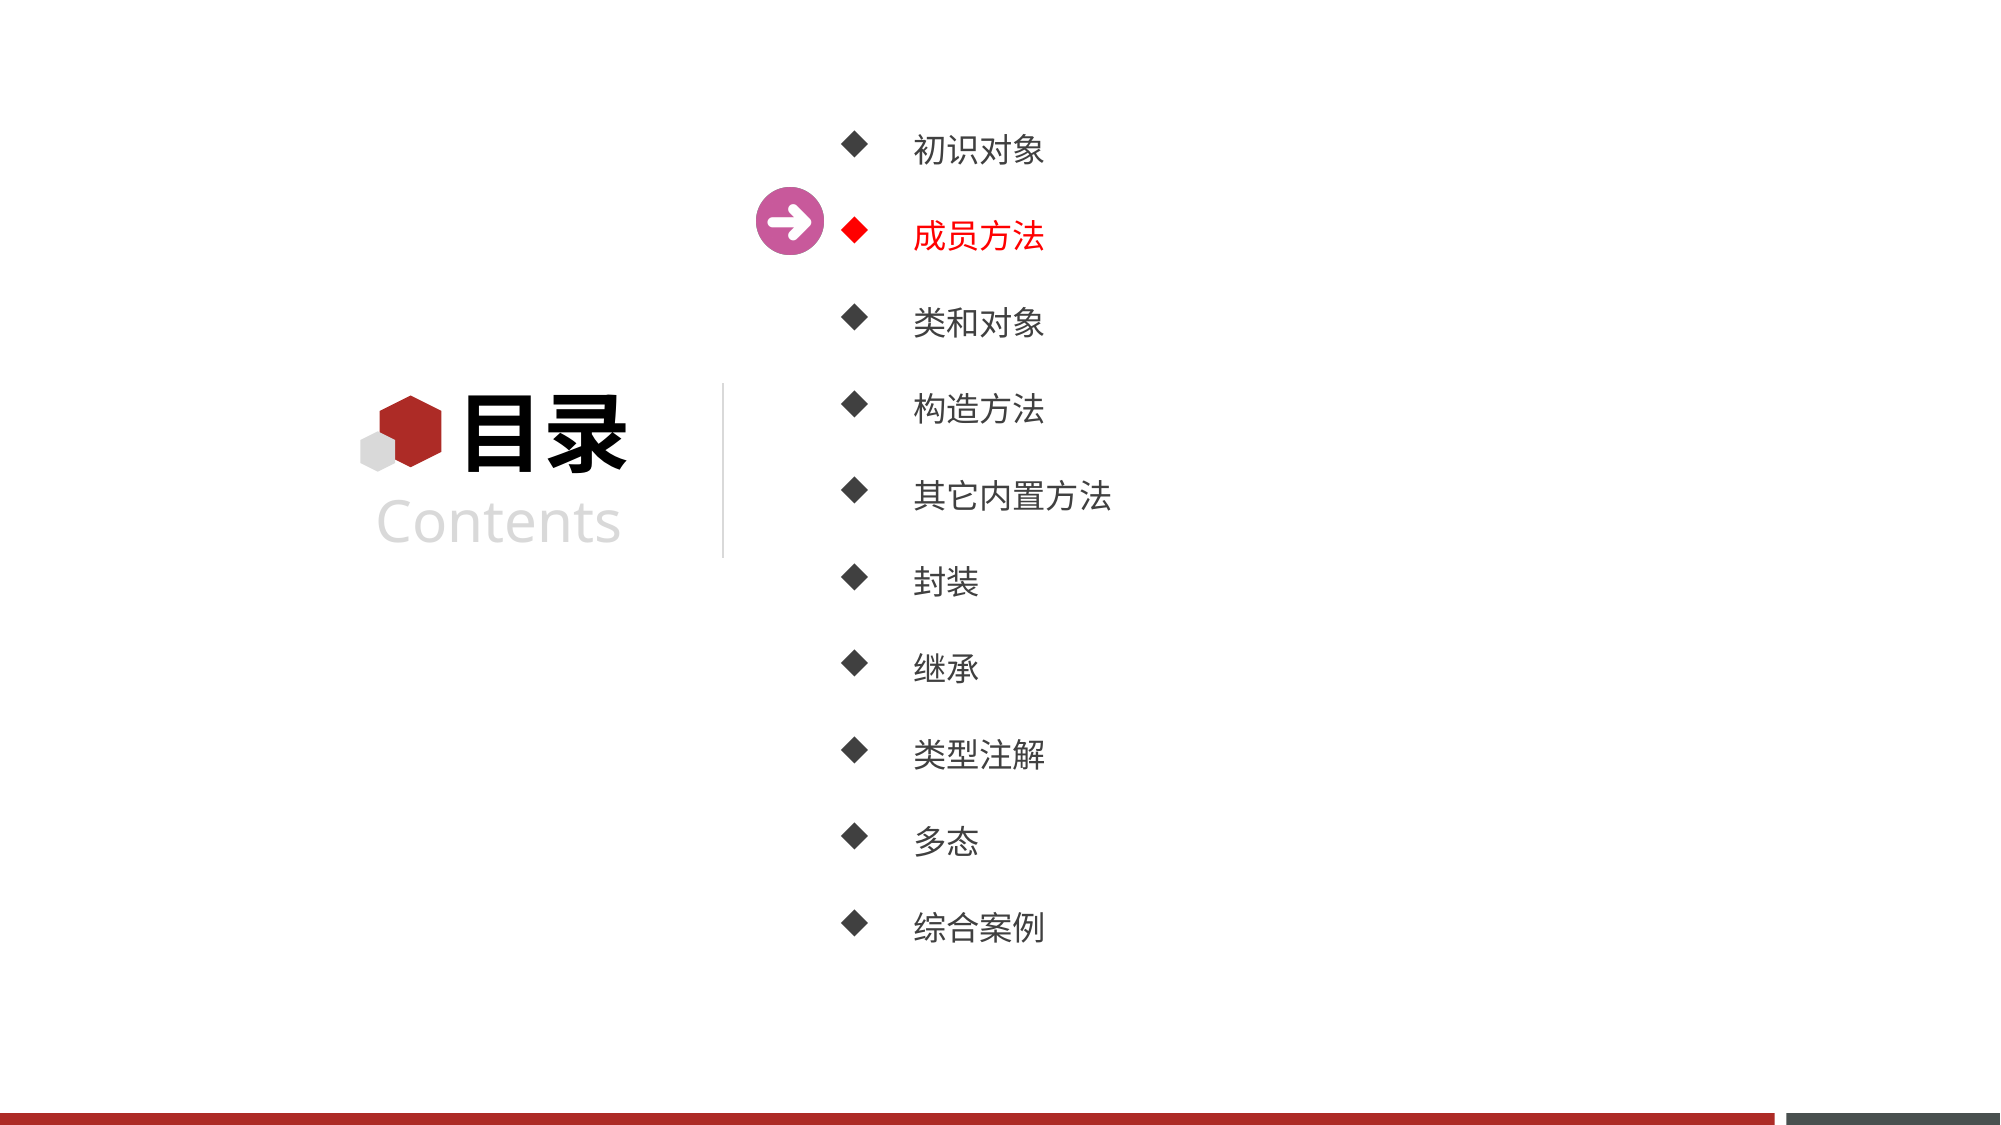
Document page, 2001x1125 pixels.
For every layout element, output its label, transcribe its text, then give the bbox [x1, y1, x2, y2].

list 初识对象 成员方法 类和对象 构造方法 其它内置方法 封装 继承 类型注解 多态 综合案例 [823, 168, 1804, 868]
picture [755, 187, 824, 255]
